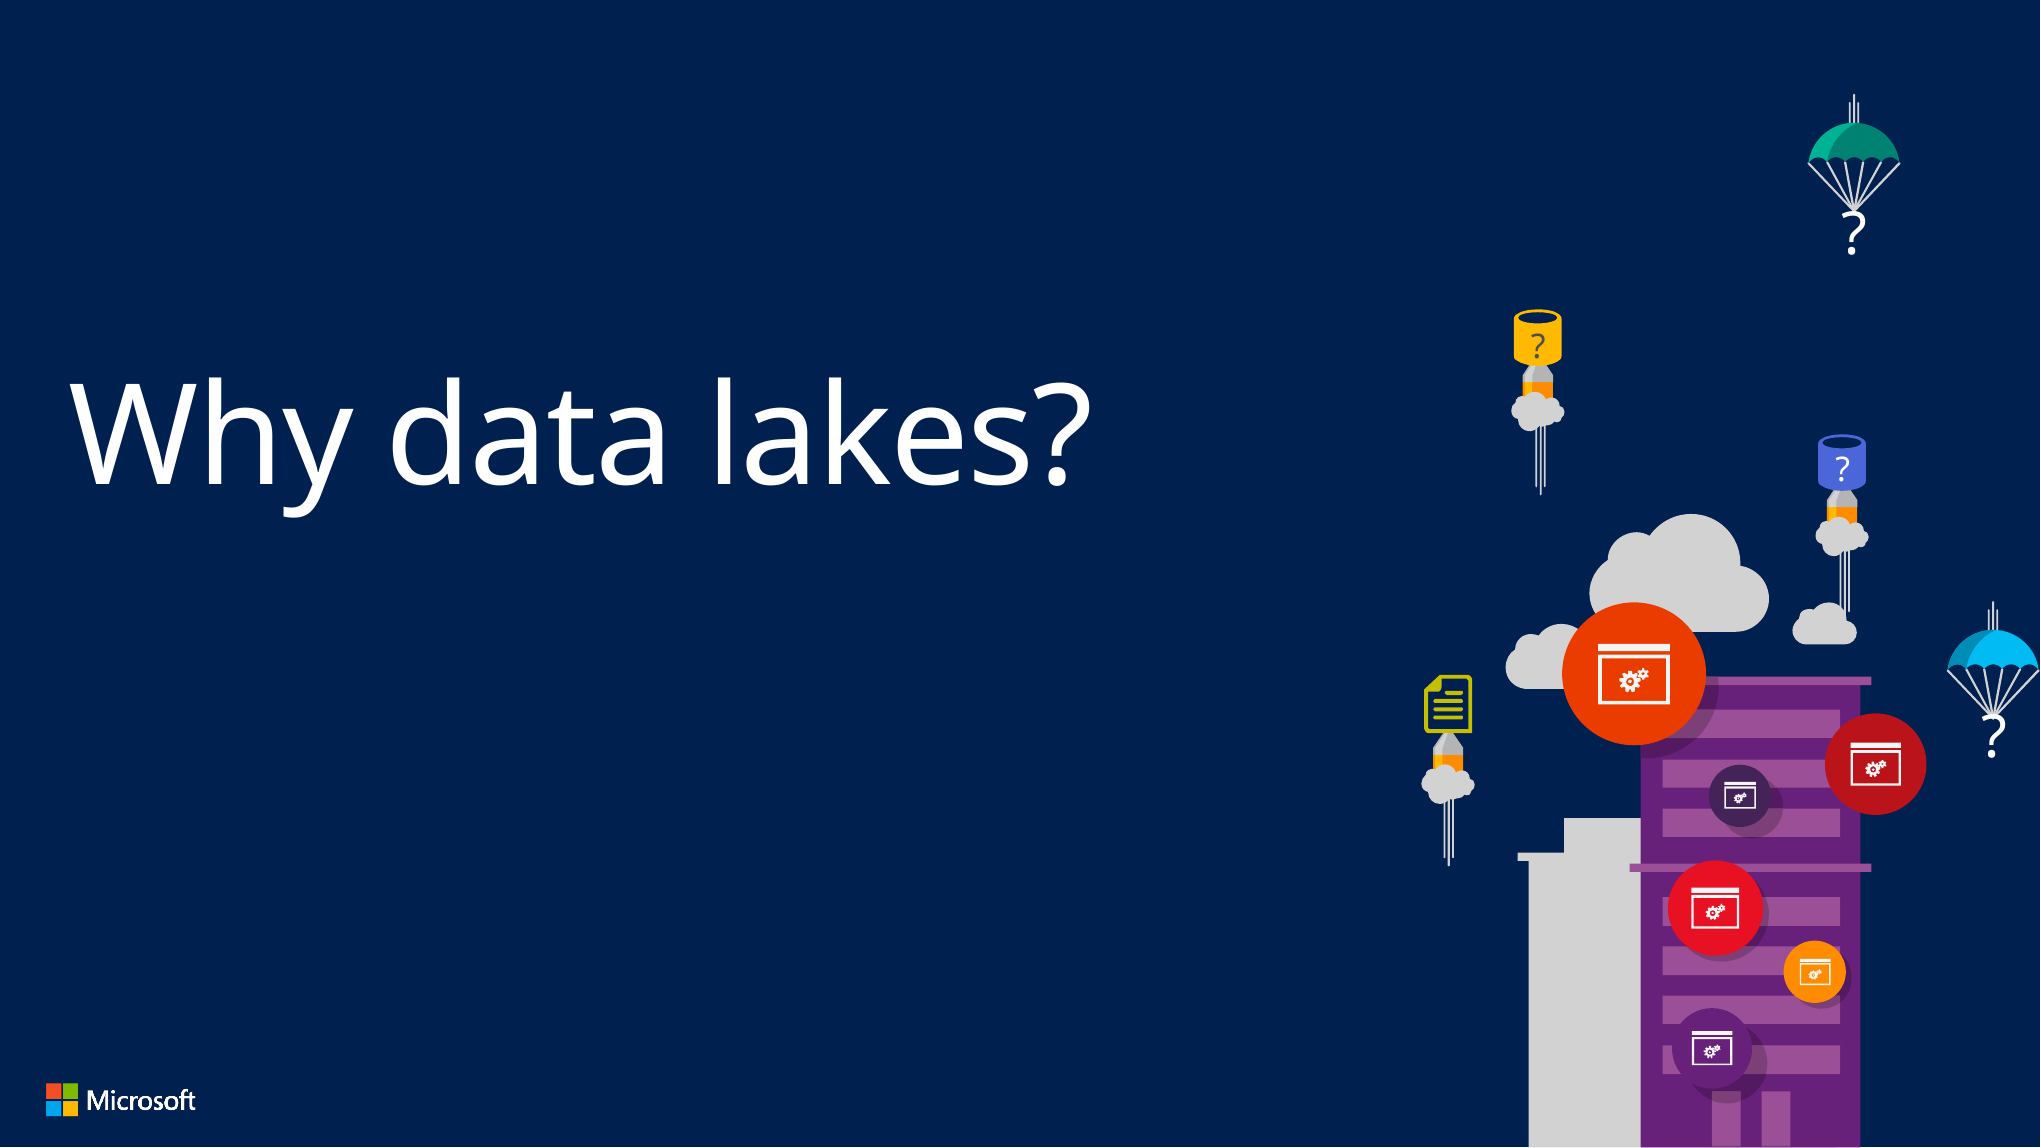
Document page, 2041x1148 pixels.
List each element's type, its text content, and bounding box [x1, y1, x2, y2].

picture [45, 1083, 196, 1117]
title Why data lakes? [45, 348, 1421, 650]
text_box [1421, 93, 2041, 1148]
